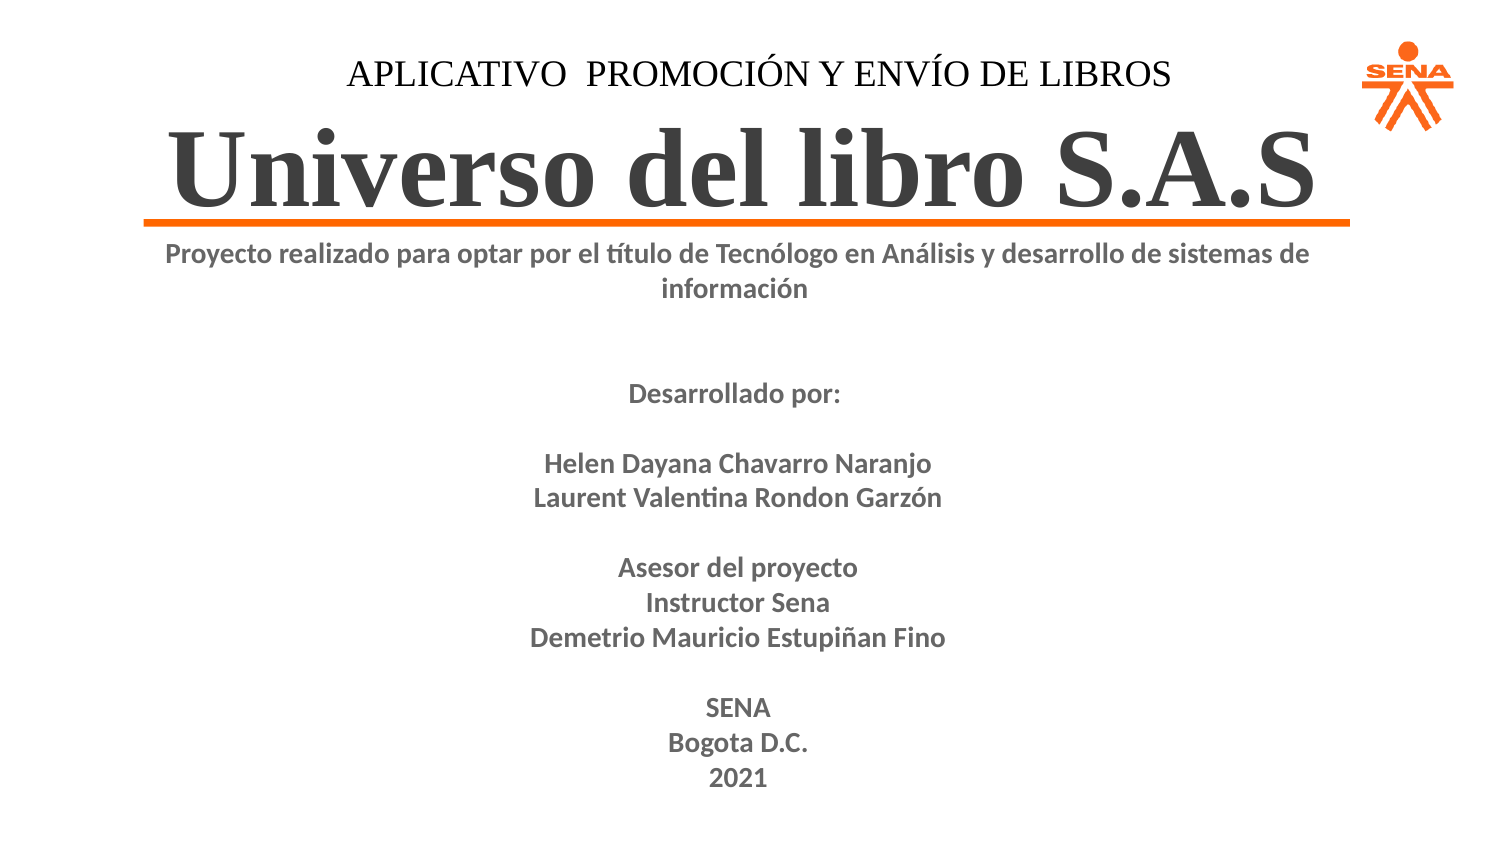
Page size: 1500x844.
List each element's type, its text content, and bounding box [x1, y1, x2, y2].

text_box APLICATIVO PROMOCIÓN Y ENVÍO DE LIBROS Universo del libro S.A.S [42, 41, 1468, 239]
text_box [143, 219, 1350, 226]
text_box Proyecto realizado para optar por el título de Tecnólogo en Análisis y desarrollo de sistemas de información Desarrollado por: Helen Dayana Chavarro Naranjo Laurent Valentina Rondon Garzón Asesor del proyecto Instructor Sena Demetrio Mauricio Estupiñan Fino SENA Bogota D.C. 2021 [81, 226, 1396, 822]
picture [1330, 0, 1500, 156]
